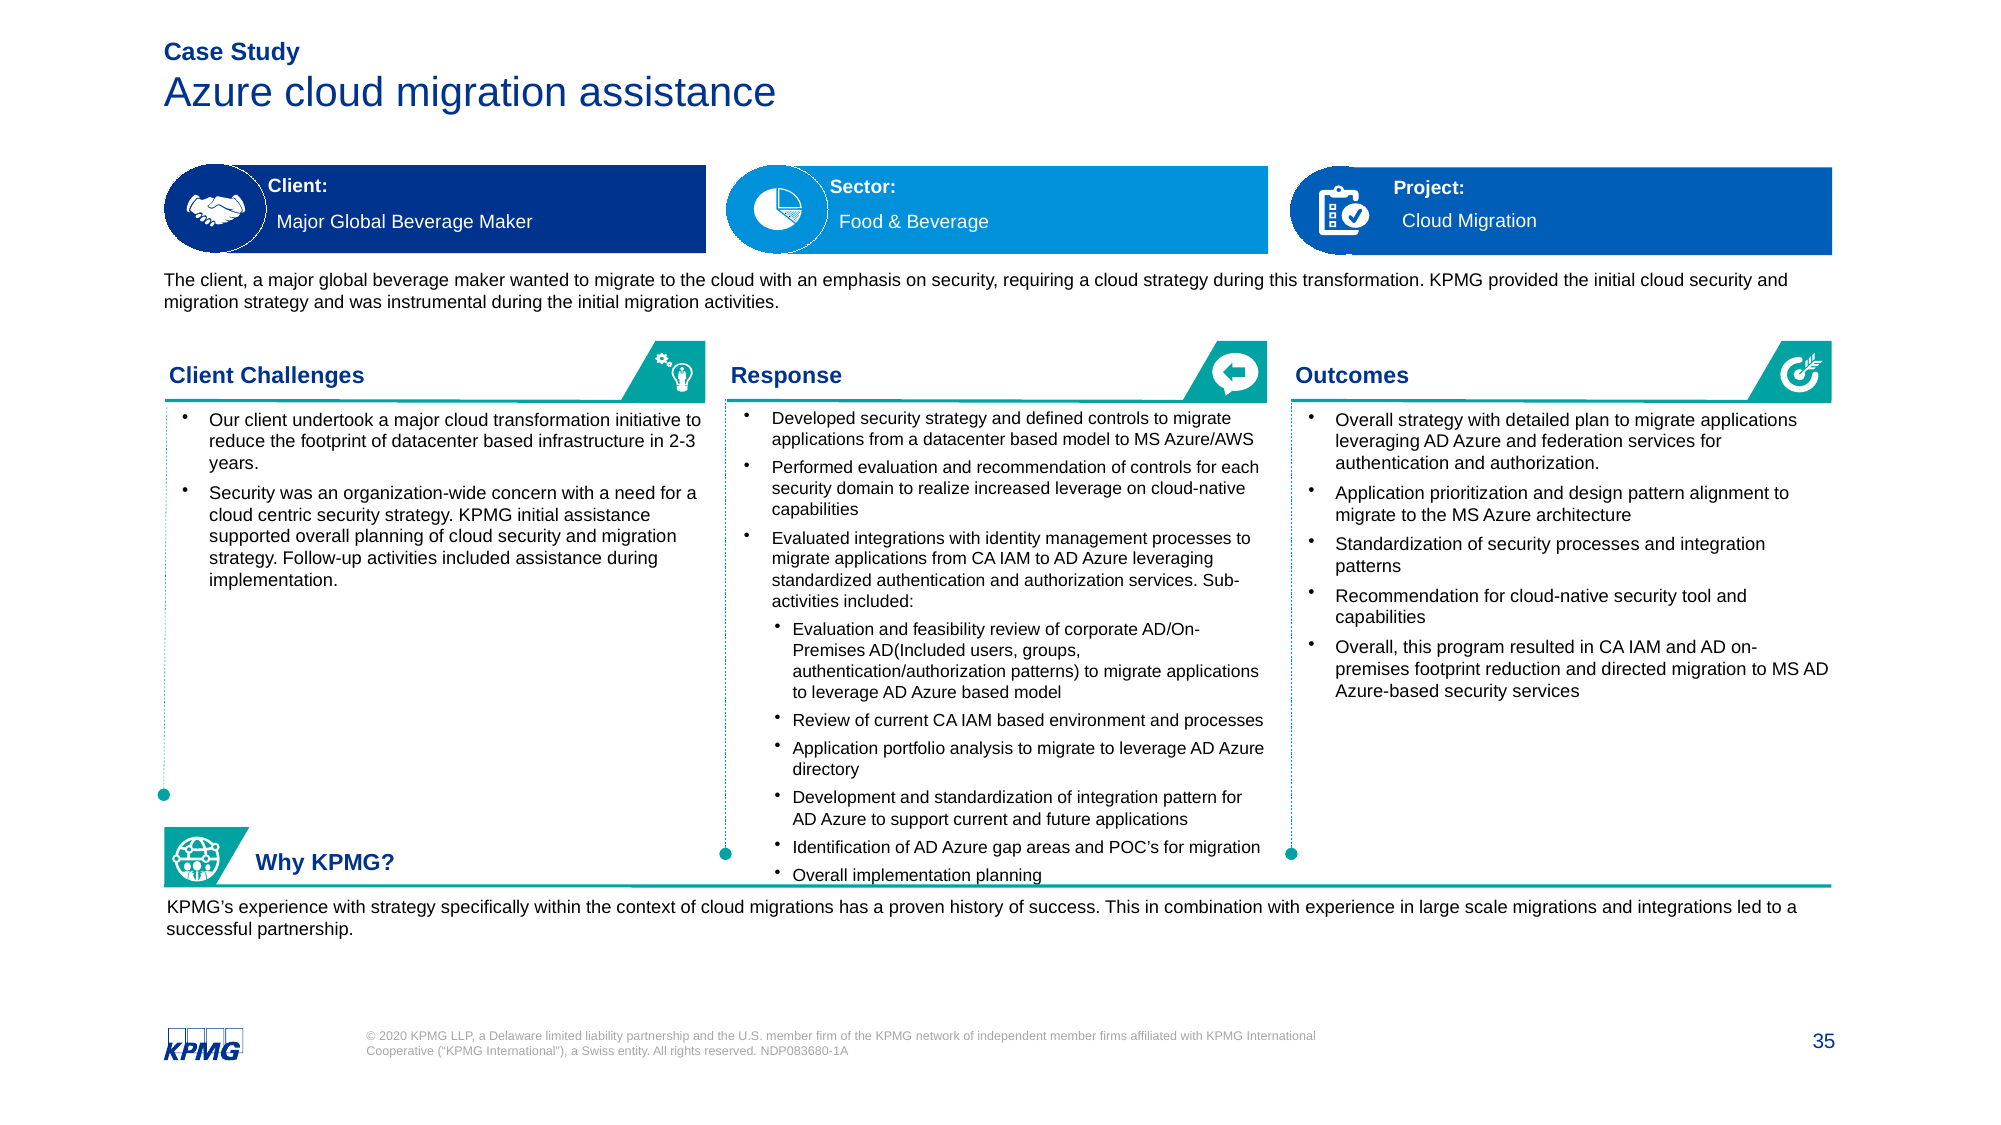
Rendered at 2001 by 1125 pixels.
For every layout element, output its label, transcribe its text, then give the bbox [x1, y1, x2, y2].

title Azure cloud migration assistance [163, 70, 1837, 159]
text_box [163, 163, 1837, 972]
list Case Study [163, 37, 1837, 66]
